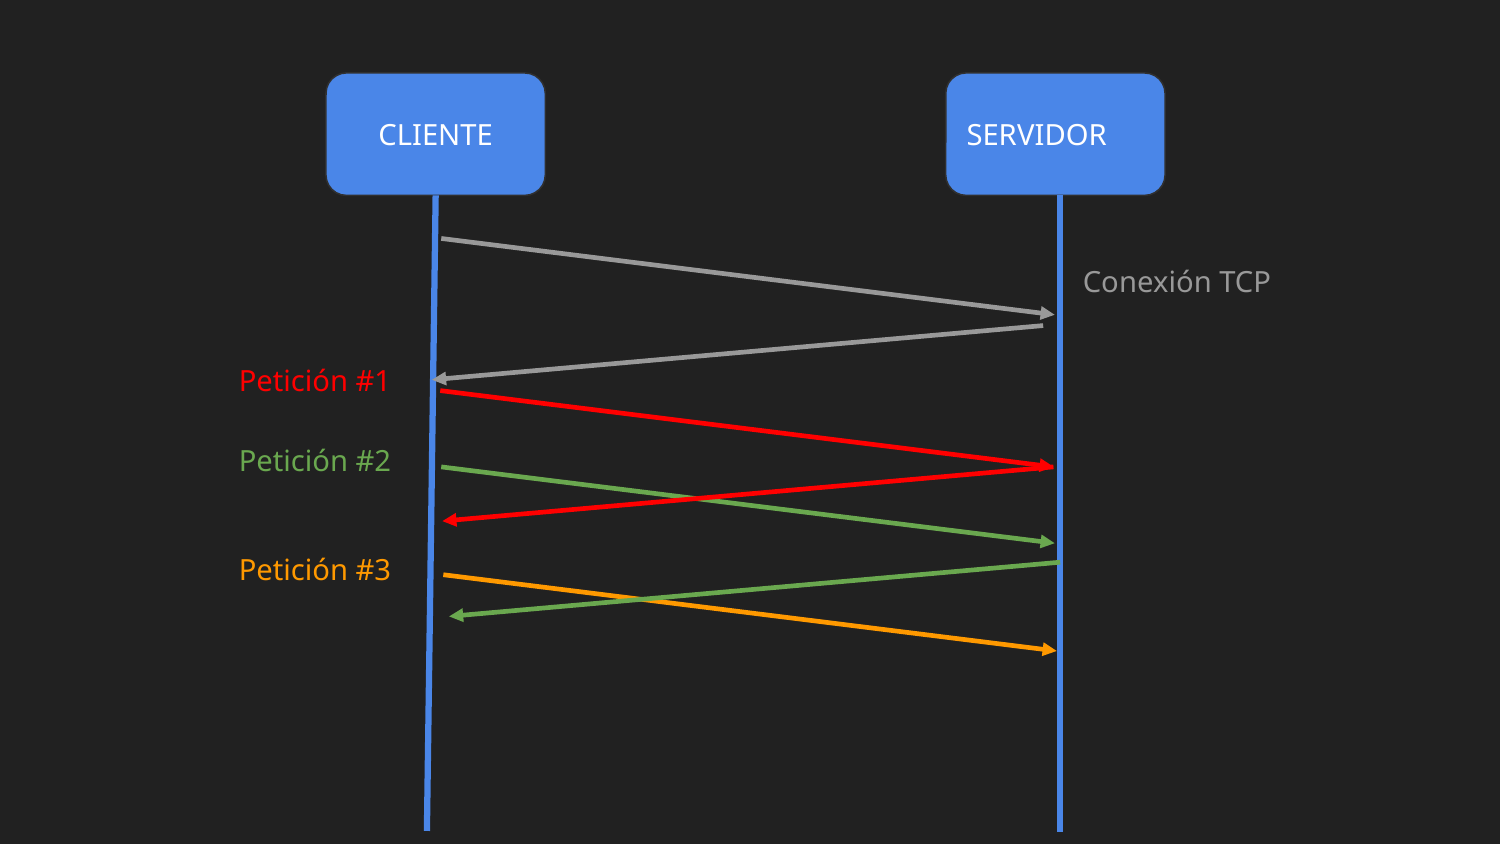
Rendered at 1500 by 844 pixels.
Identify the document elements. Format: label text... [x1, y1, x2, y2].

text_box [426, 195, 436, 329]
text_box Conexión TCP [1067, 248, 1329, 314]
text_box CLIENTE [325, 72, 546, 196]
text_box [440, 238, 1055, 315]
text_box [442, 466, 1054, 522]
text_box Petición #3 [223, 536, 421, 602]
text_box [443, 618, 1057, 652]
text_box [448, 561, 1061, 617]
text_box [431, 325, 1044, 380]
text_box SERVIDOR [945, 72, 1166, 196]
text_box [426, 381, 436, 832]
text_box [440, 527, 1055, 544]
text_box Petición #2 [223, 426, 421, 492]
text_box Petición #1 [223, 347, 421, 413]
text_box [439, 390, 1054, 466]
